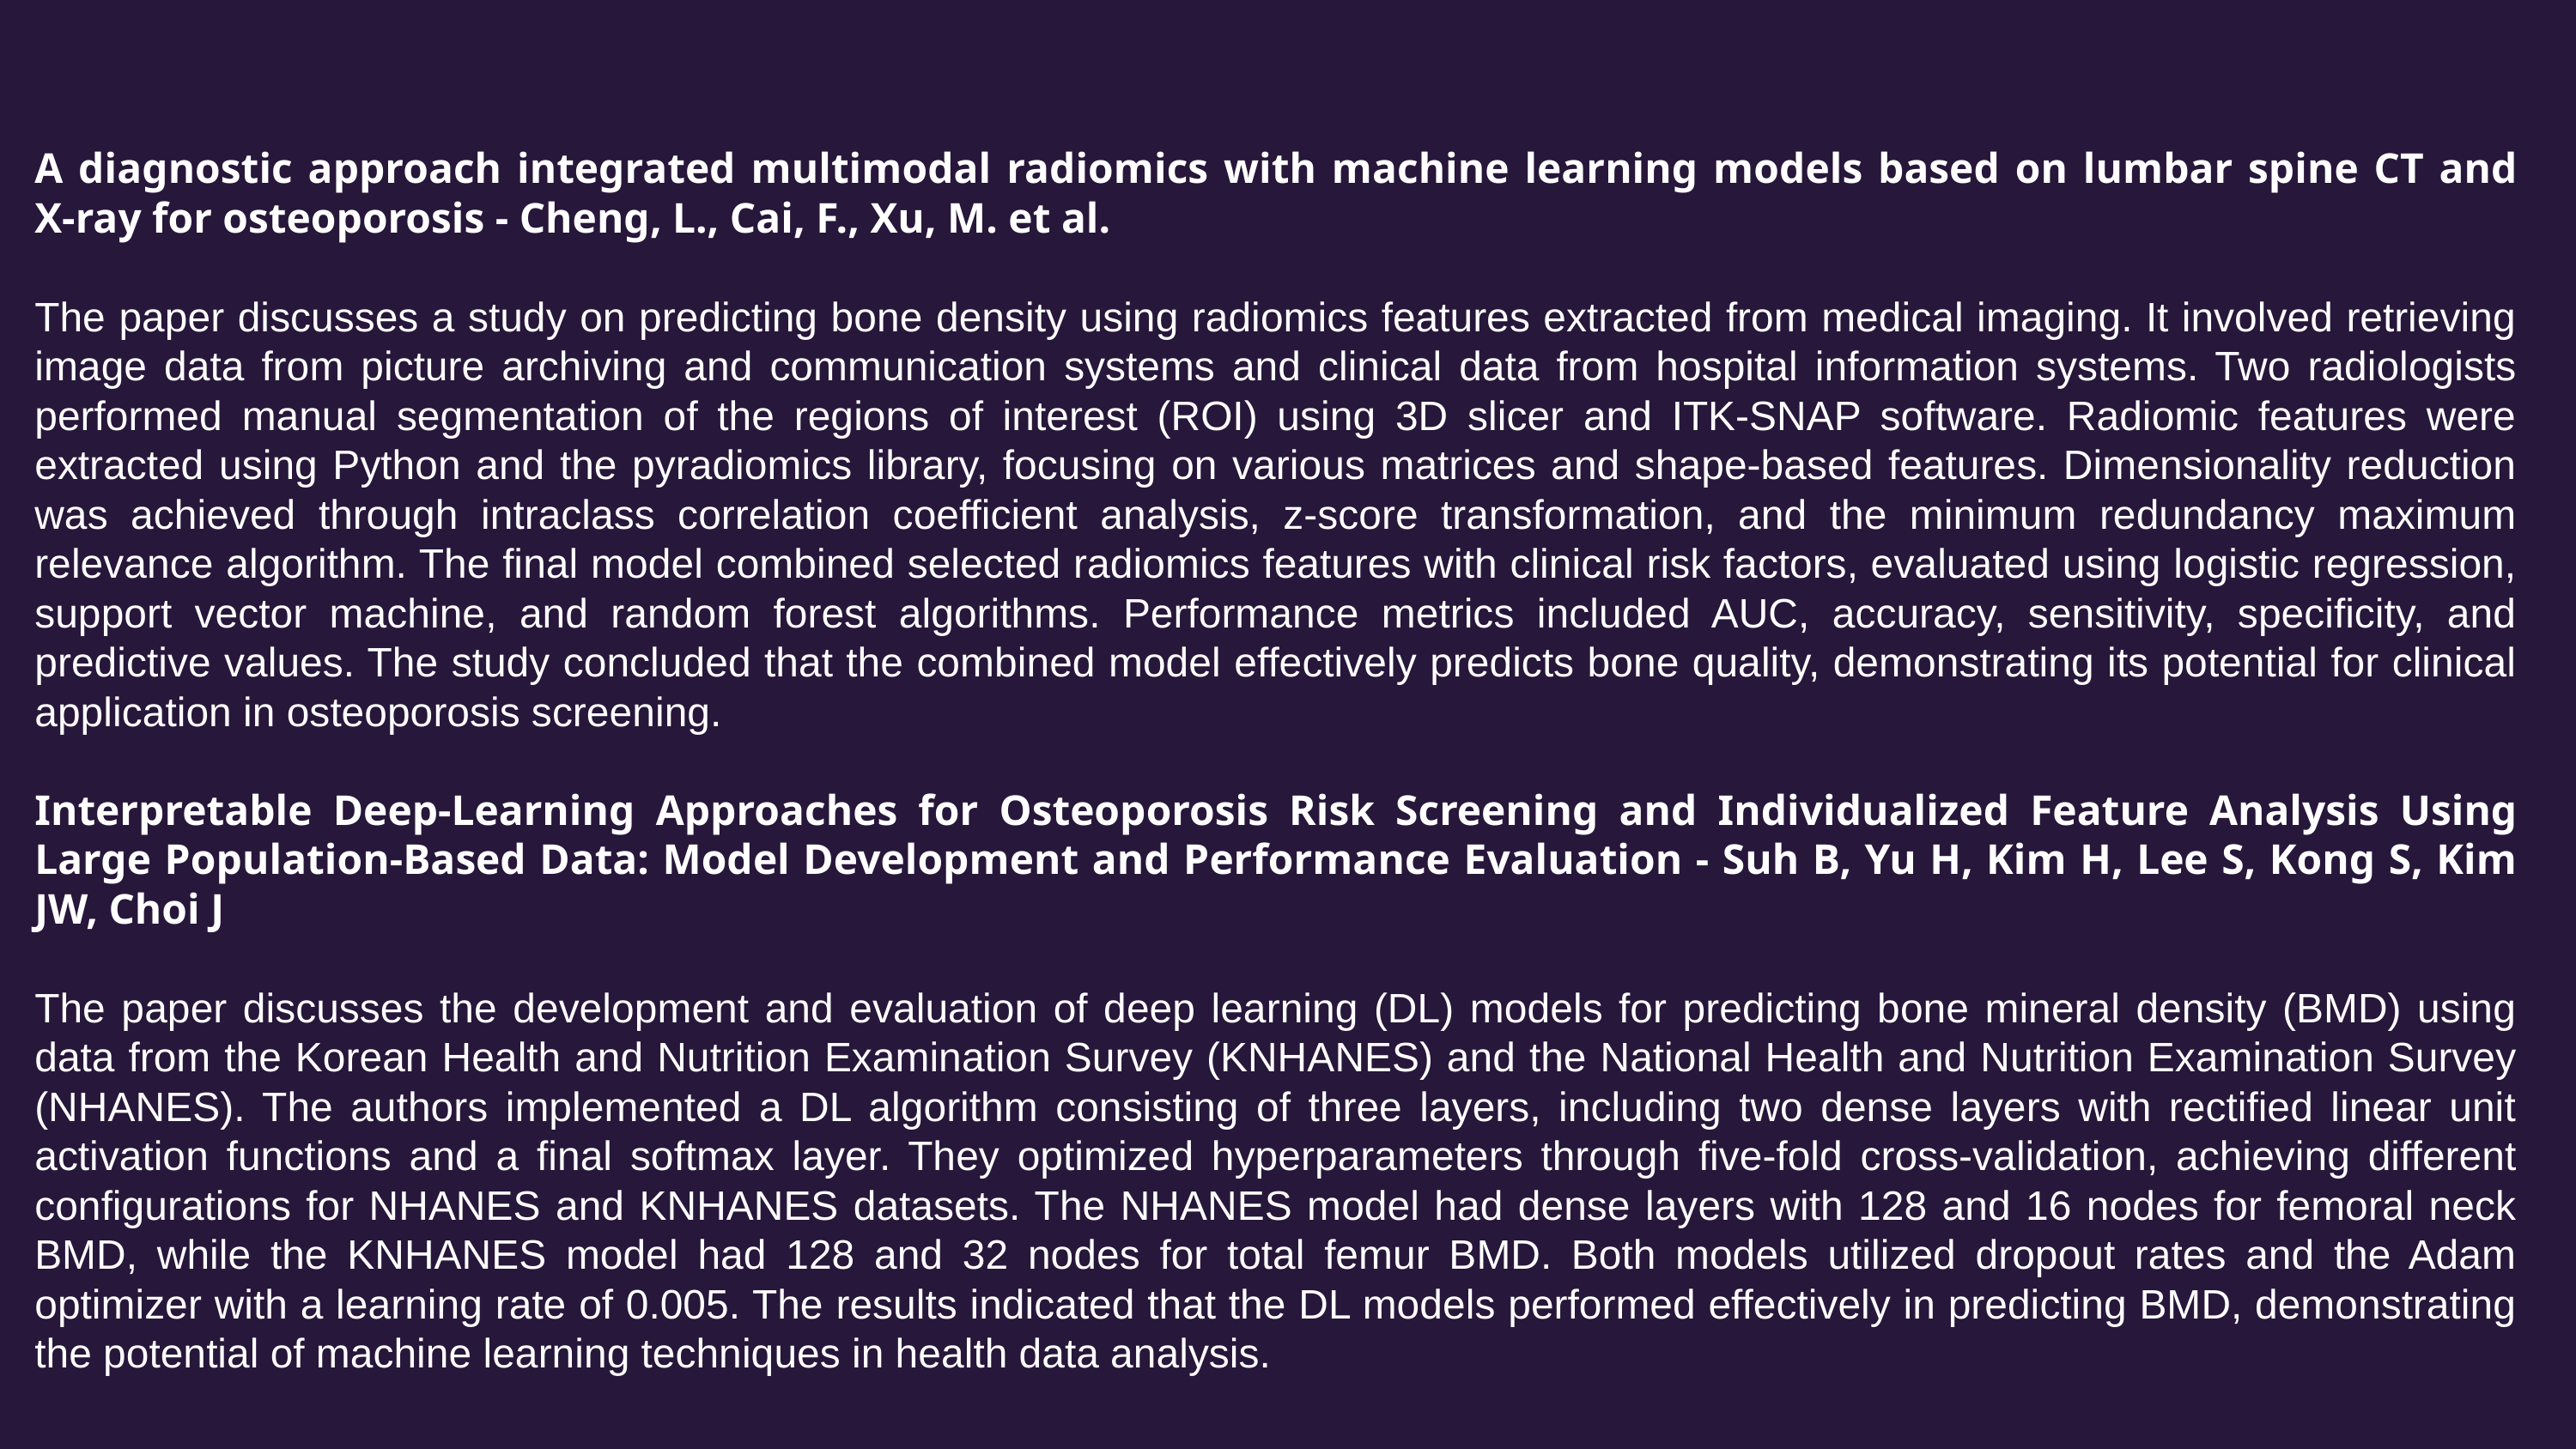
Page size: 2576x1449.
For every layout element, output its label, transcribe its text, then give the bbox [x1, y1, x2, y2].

text_box A diagnostic approach integrated multimodal radiomics with machine learning models based on lumbar spine CT and X‑ray for osteoporosis - Cheng, L., Cai, F., Xu, M. et al. The paper discusses a study on predicting bone density using radiomics features extracted from medical imaging. It involved retrieving image data from picture archiving and communication systems and clinical data from hospital information systems. Two radiologists performed manual segmentation of the regions of interest (ROI) using 3D slicer and ITK-SNAP software. Radiomic features were extracted using Python and the pyradiomics library, focusing on various matrices and shape-based features. Dimensionality reduction was achieved through intraclass correlation coefficient analysis, z-score transformation, and the minimum redundancy maximum relevance algorithm. The final model combined selected radiomics features with clinical risk factors, evaluated using logistic regression, support vector machine, and random forest algorithms. Performance metrics included AUC, accuracy, sensitivity, specificity, and predictive values. The study concluded that the combined model effectively predicts bone quality, demonstrating its potential for clinical application in osteoporosis screening. Interpretable Deep-Learning Approaches for Osteoporosis Risk Screening and Individualized Feature Analysis Using Large Population-Based Data: Model Development and Performance Evaluation - Suh B, Yu H, Kim H, Lee S, Kong S, Kim JW, Choi J The paper discusses the development and evaluation of deep learning (DL) models for predicting bone mineral density (BMD) using data from the Korean Health and Nutrition Examination Survey (KNHANES) and the National Health and Nutrition Examination Survey (NHANES). The authors implemented a DL algorithm consisting of three layers, including two dense layers with rectified linear unit activation functions and a final softmax layer. They optimized hyperparameters through five-fold cross-validation, achieving different configurations for NHANES and KNHANES datasets. The NHANES model had dense layers with 128 and 16 nodes for femoral neck BMD, while the KNHANES model had 128 and 32 nodes for total femur BMD. Both models utilized dropout rates and the Adam optimizer with a learning rate of 0.005. The results indicated that the DL models performed effectively in predicting BMD, demonstrating the potential of machine learning techniques in health data analysis. [34, 142, 2521, 1377]
